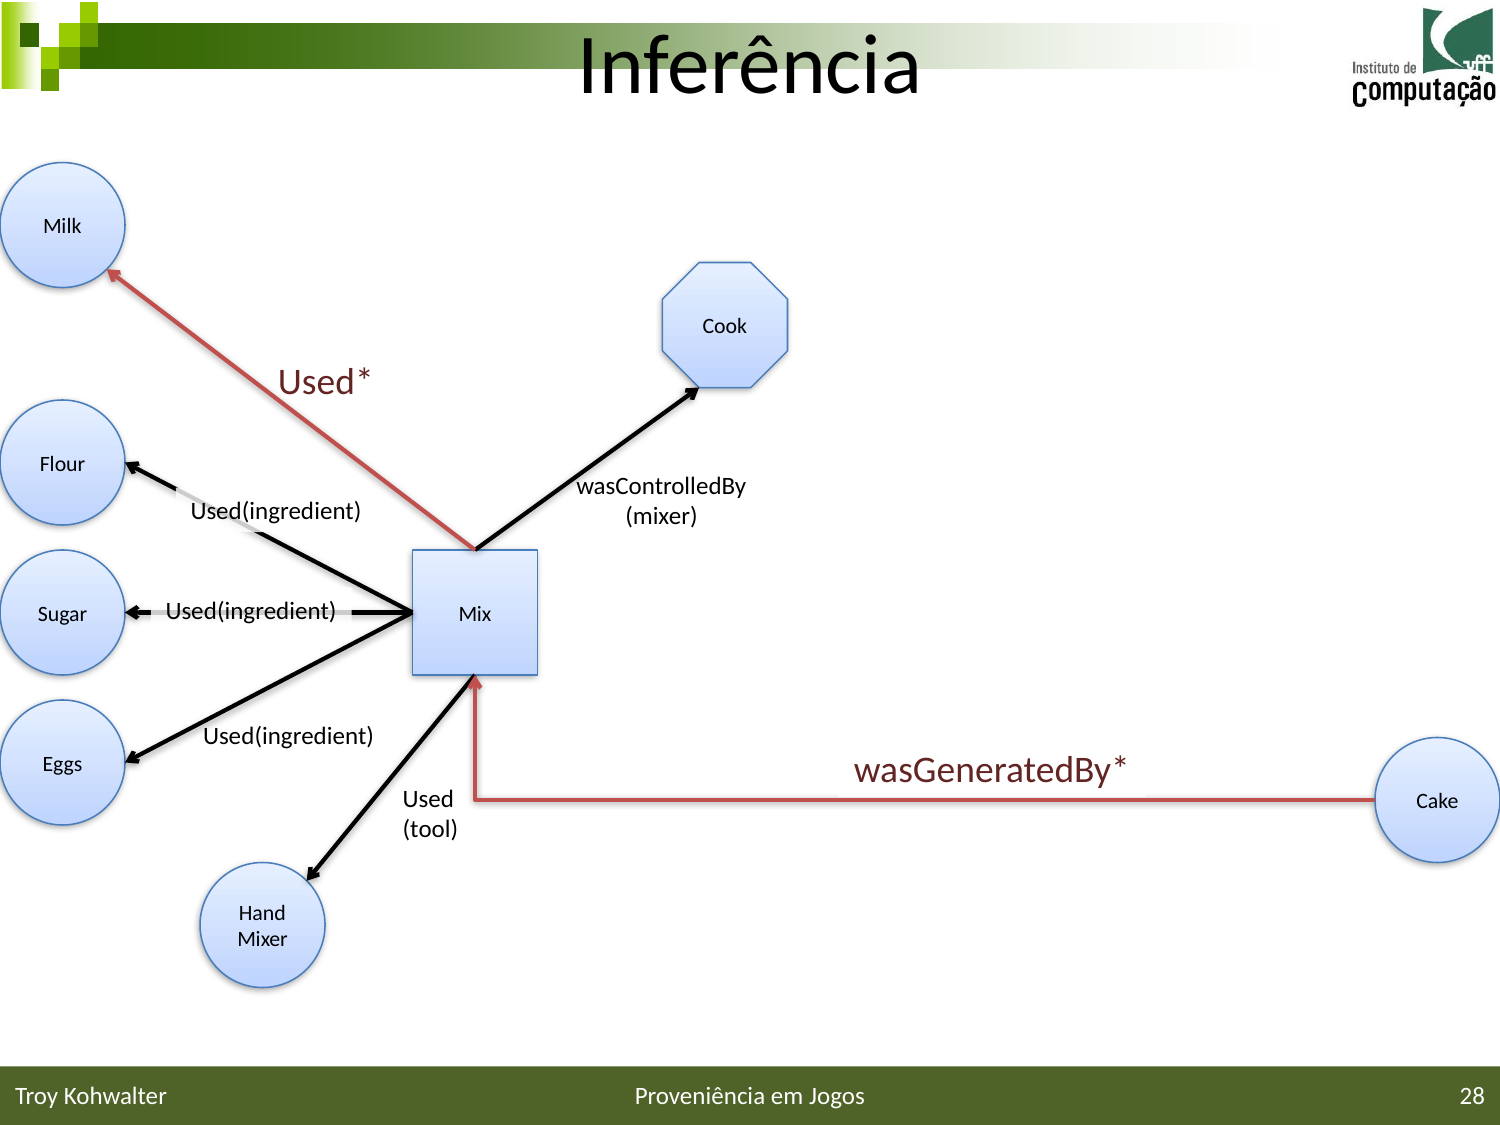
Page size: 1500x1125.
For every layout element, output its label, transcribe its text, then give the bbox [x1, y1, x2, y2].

text_box Flour [0, 399, 101, 526]
slide_number 28 [1149, 1065, 1500, 1125]
text_box Mix [416, 559, 538, 673]
footer Proveniência em Jogos [512, 1065, 988, 1125]
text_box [124, 621, 413, 763]
text_box Milk [0, 161, 126, 289]
slide_number Troy Kohwalter [0, 1065, 350, 1125]
text_box Cake [1374, 736, 1500, 864]
title Inferência [75, 0, 1425, 118]
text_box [480, 387, 700, 551]
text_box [106, 268, 476, 551]
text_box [474, 674, 1376, 801]
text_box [306, 674, 476, 882]
text_box Hand Mixer [199, 861, 326, 989]
text_box Eggs [0, 699, 126, 826]
text_box Cook [661, 261, 789, 389]
text_box wasControlledBy (mixer) [704, 460, 763, 539]
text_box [124, 462, 413, 613]
text_box Sugar [0, 549, 119, 676]
